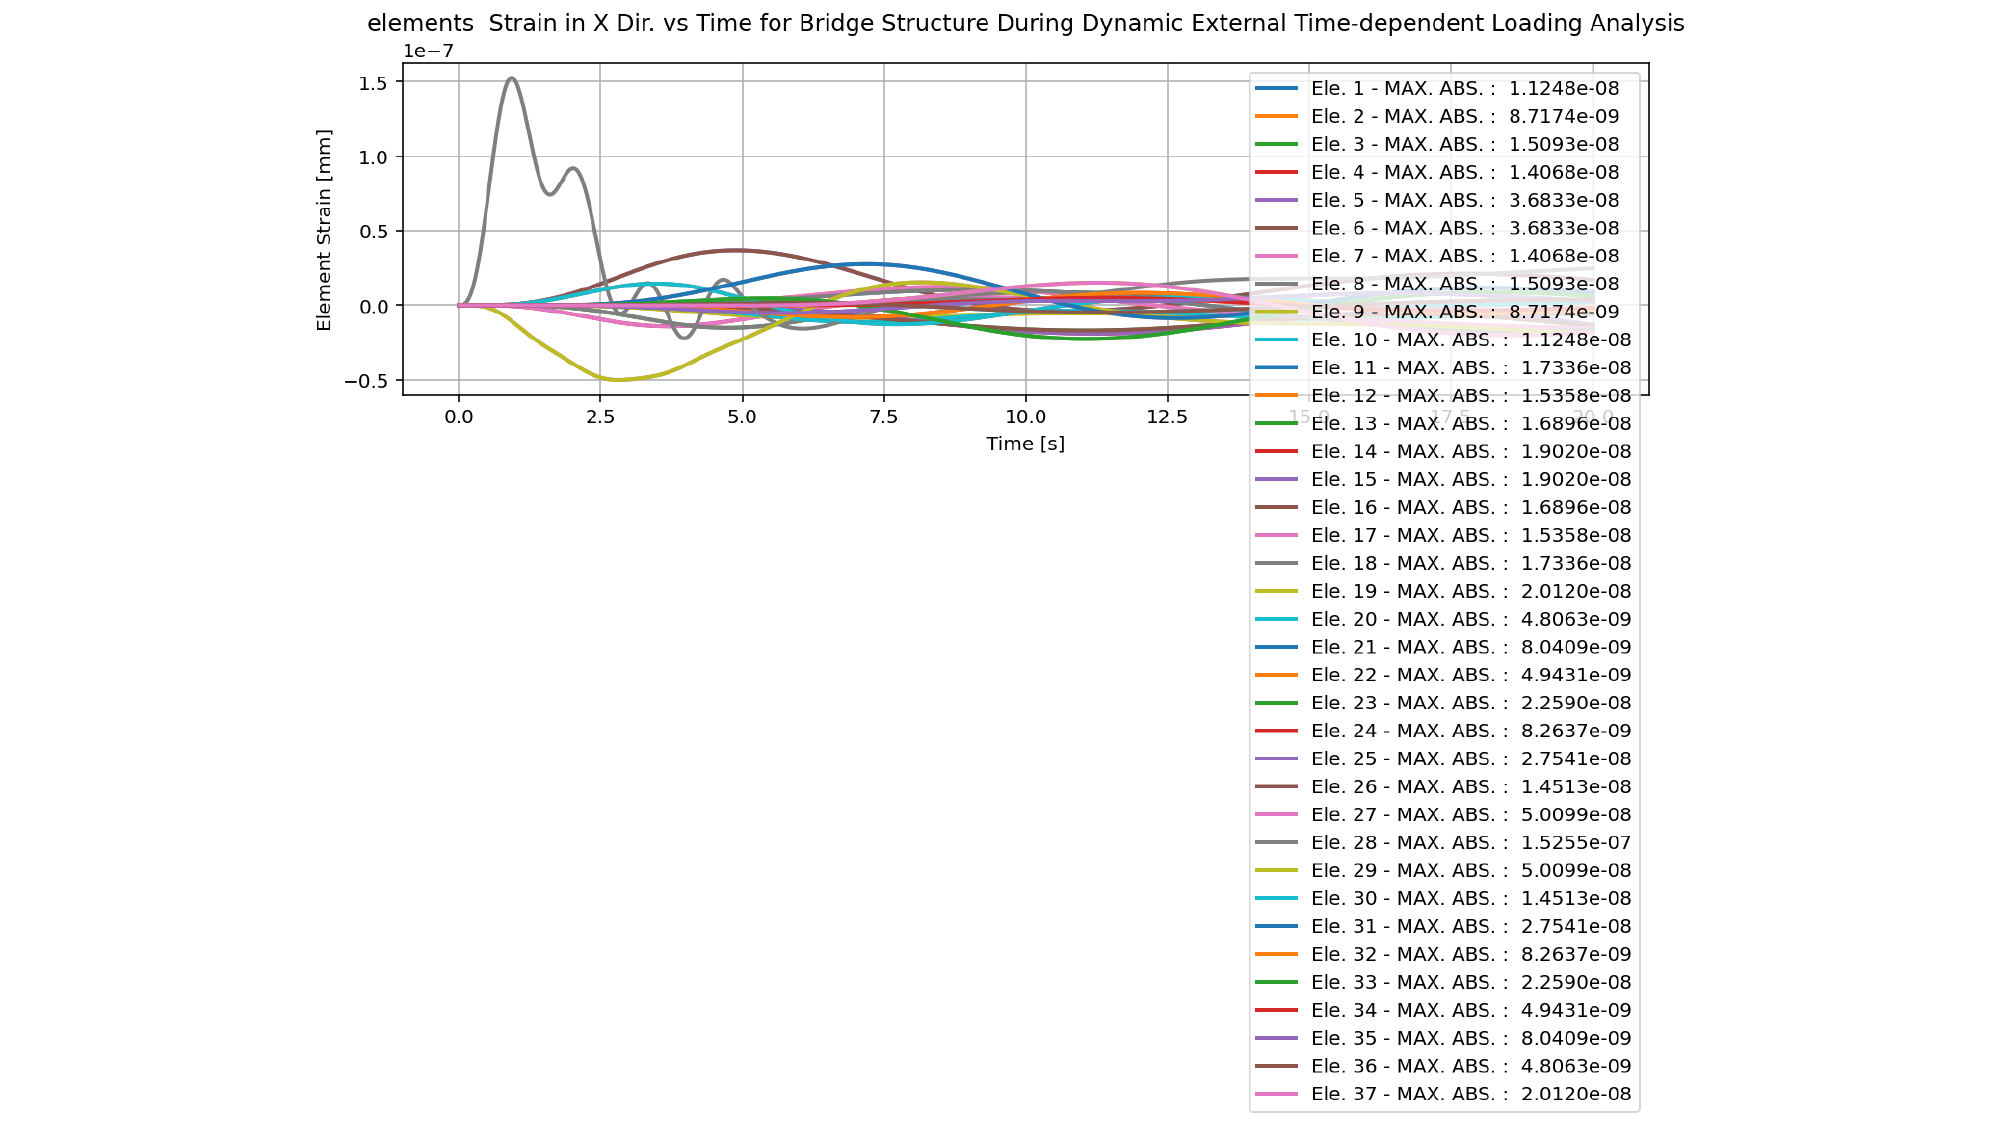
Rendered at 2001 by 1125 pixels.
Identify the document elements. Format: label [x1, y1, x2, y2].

picture [302, 0, 1698, 1125]
